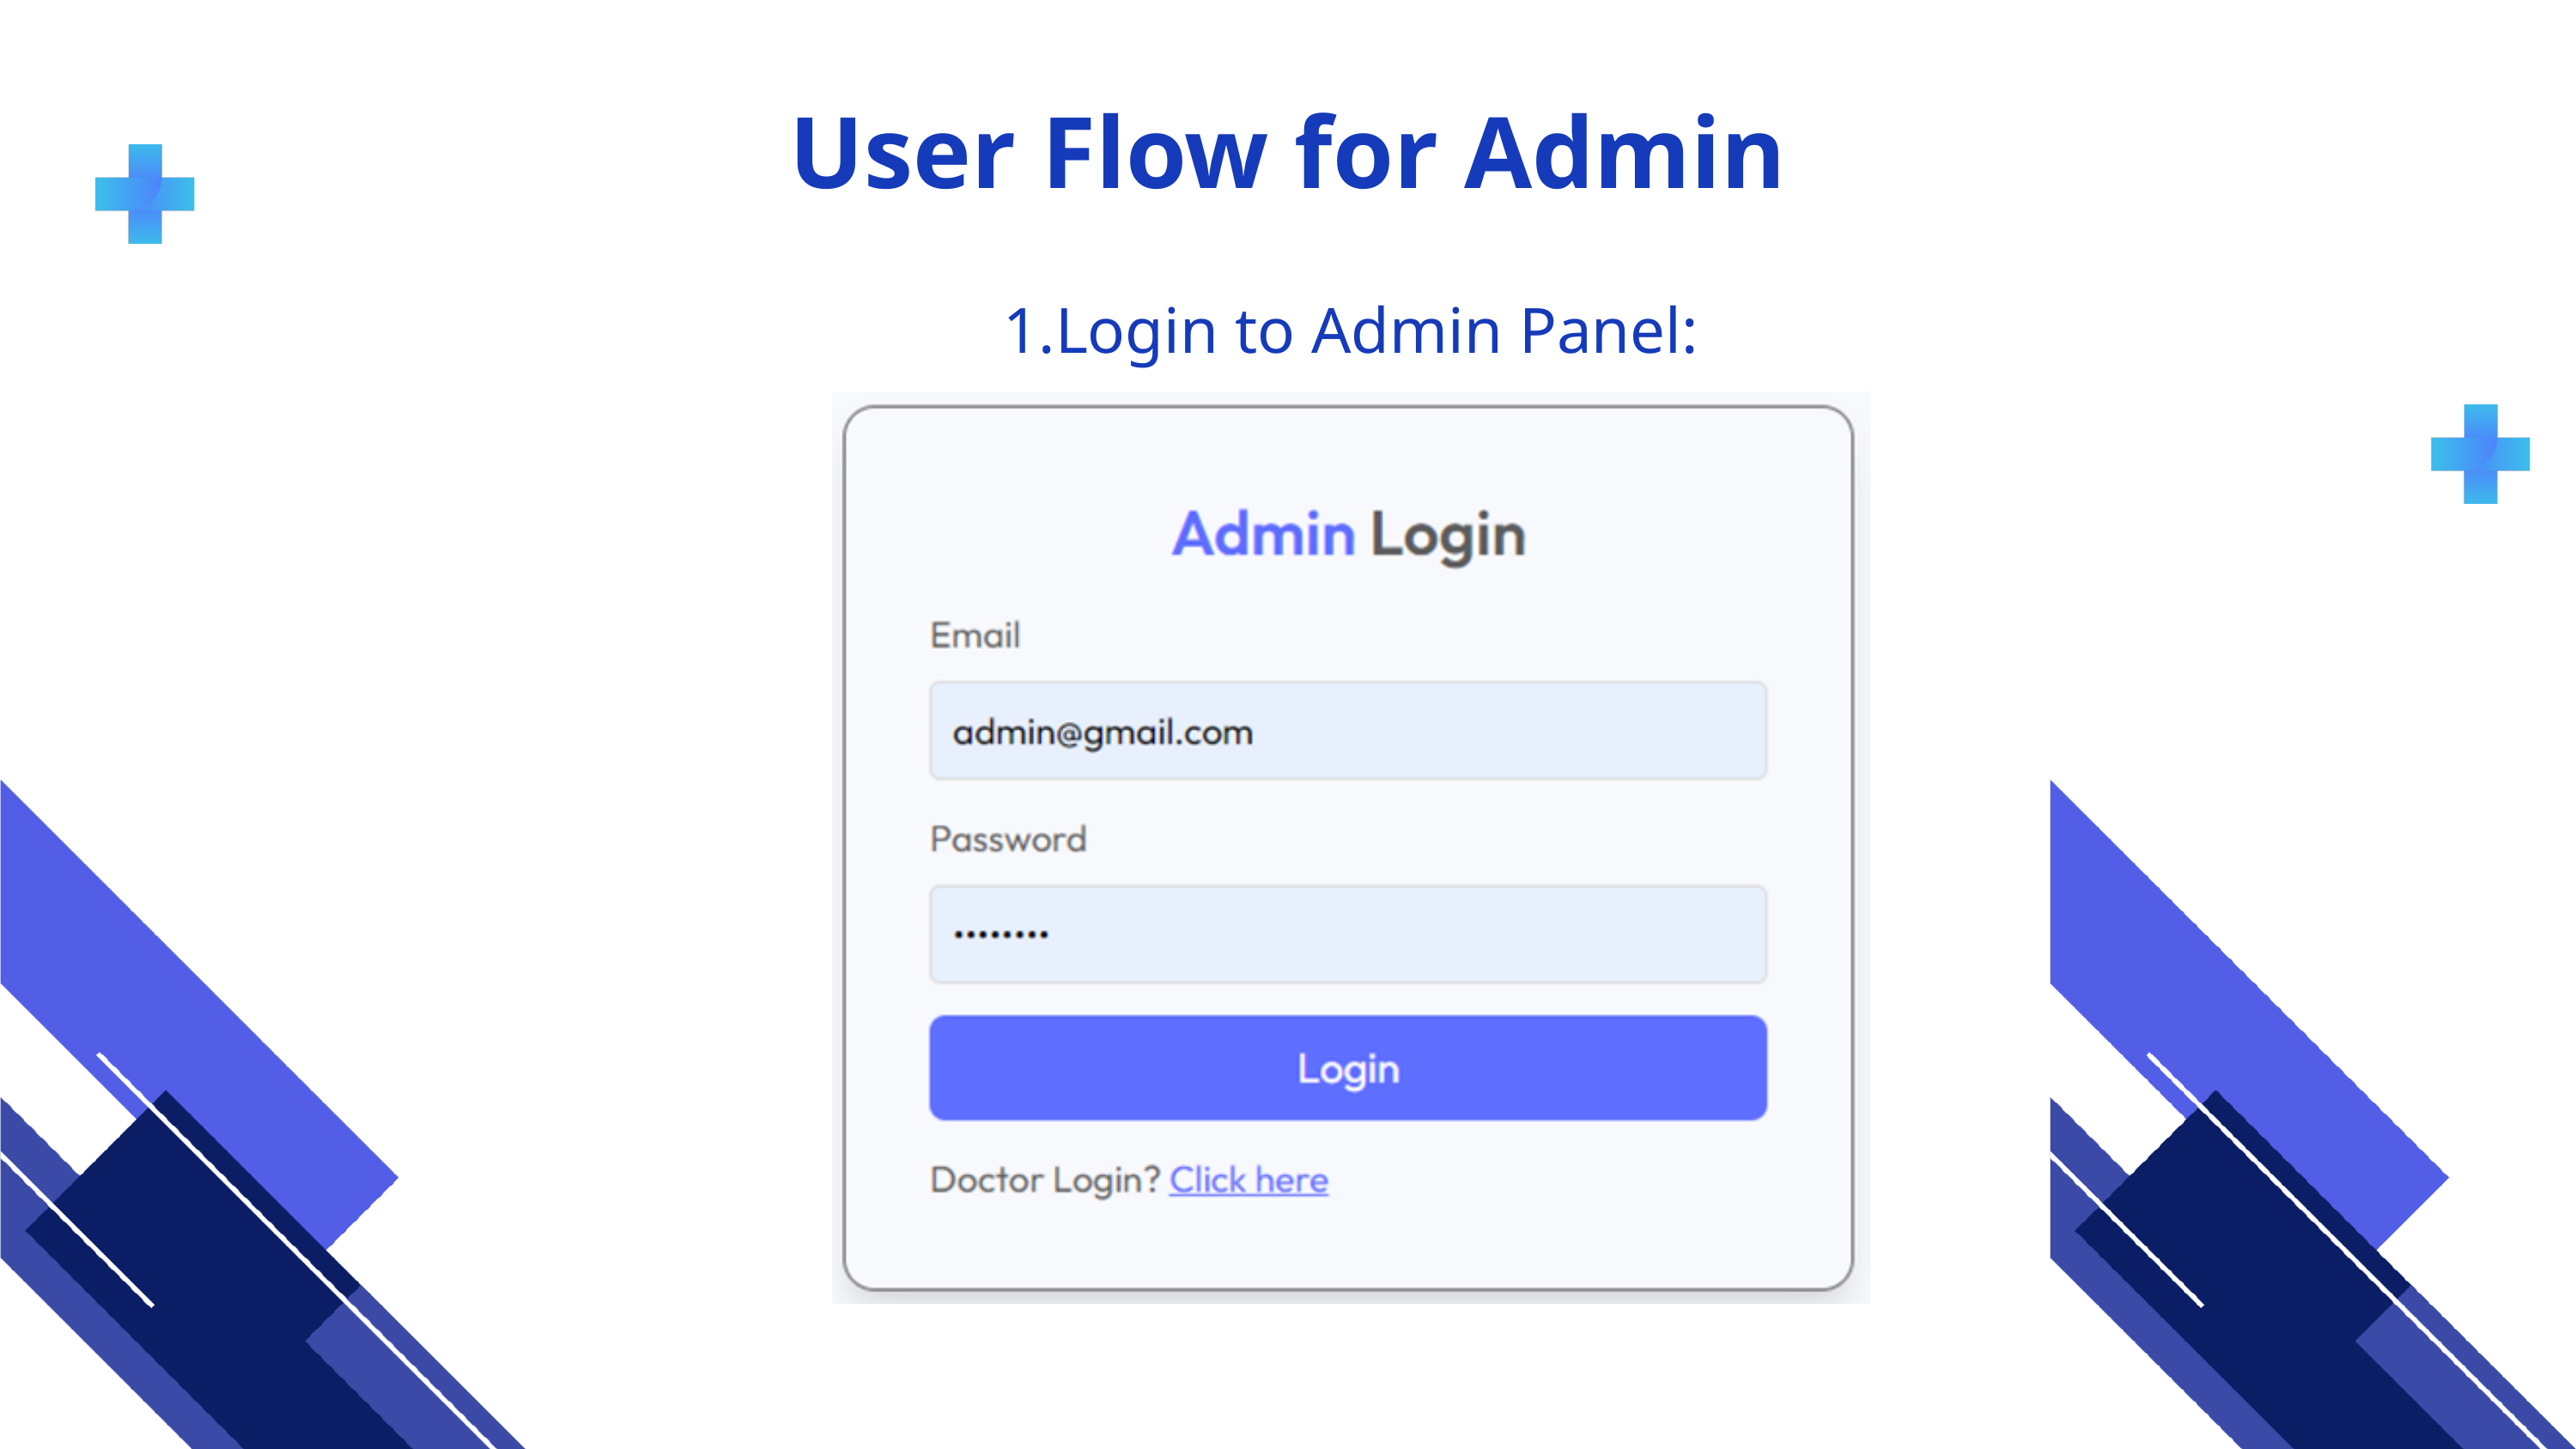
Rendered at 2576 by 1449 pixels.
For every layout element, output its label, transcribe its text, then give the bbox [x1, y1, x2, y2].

text_box [0, 779, 526, 1449]
text_box 1.Login to Admin Panel: [436, 278, 2266, 367]
text_box [831, 391, 1871, 1304]
text_box [95, 144, 195, 244]
text_box [2431, 404, 2530, 504]
text_box User Flow for Admin [402, 70, 2174, 209]
text_box [2050, 779, 2576, 1449]
